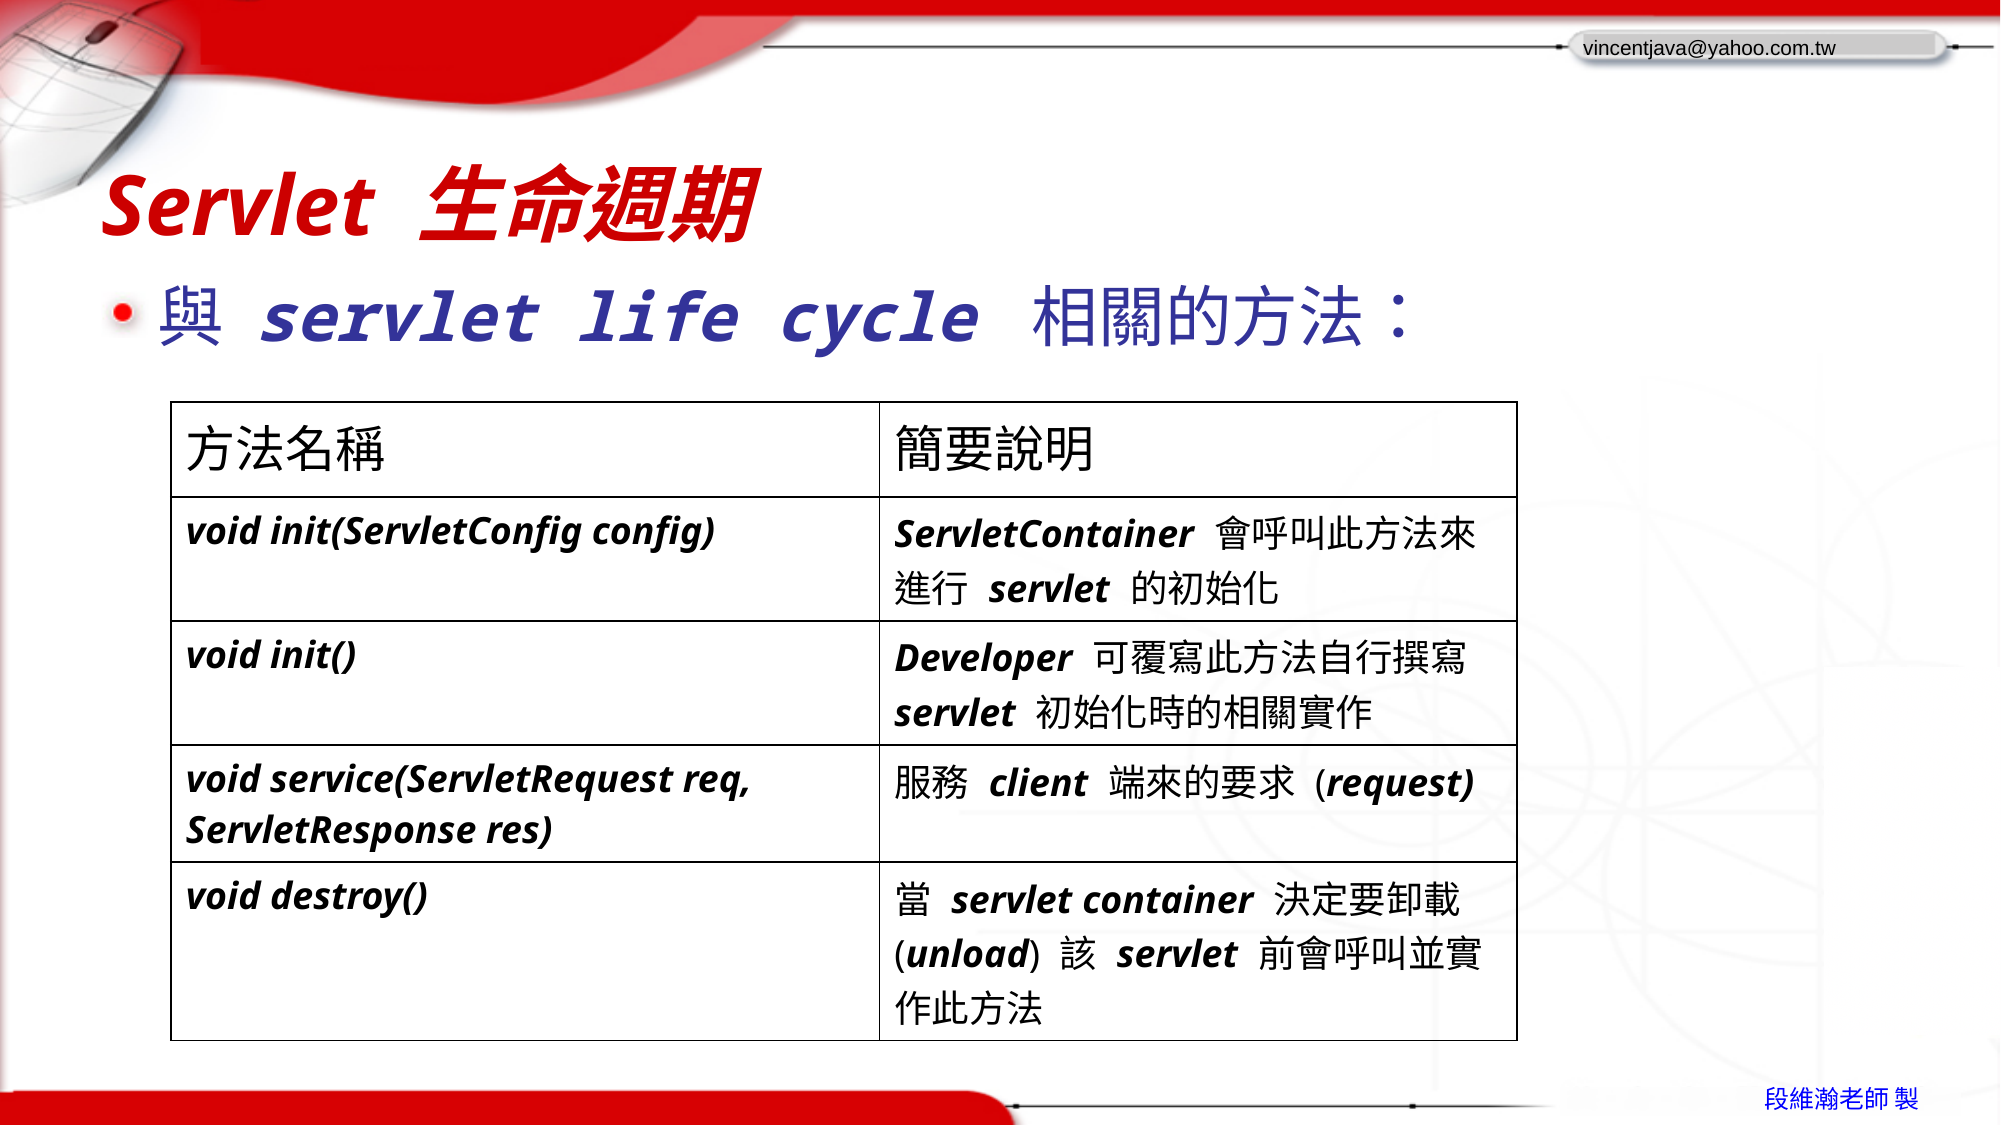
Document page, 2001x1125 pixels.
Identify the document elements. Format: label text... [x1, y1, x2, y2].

table_cell void init() [172, 622, 879, 744]
table_cell void service(ServletRequest req, ServletResponse res) [172, 746, 879, 861]
table_cell 當 servlet container 決定要卸載(unload) 該 servlet 前會呼叫並實作此方法 [880, 863, 1516, 1040]
table_cell Developer 可覆寫此方法自行撰寫 servlet 初始化時的相關實作 [880, 622, 1516, 744]
table_header 簡要說明 [880, 403, 1516, 496]
table_cell void destroy() [172, 863, 879, 1040]
picture [0, 0, 2001, 1125]
list 與 servlet life cycle 相關的方法： [86, 267, 1602, 363]
title Servlet 生命週期 [86, 136, 1887, 268]
table_cell void init(ServletConfig config) [172, 498, 879, 620]
table_cell 服務 client 端來的要求 (request) [880, 746, 1516, 861]
table_header 方法名稱 [172, 403, 879, 496]
table_cell ServletContainer 會呼叫此方法來進行 servlet 的初始化 [880, 498, 1516, 620]
